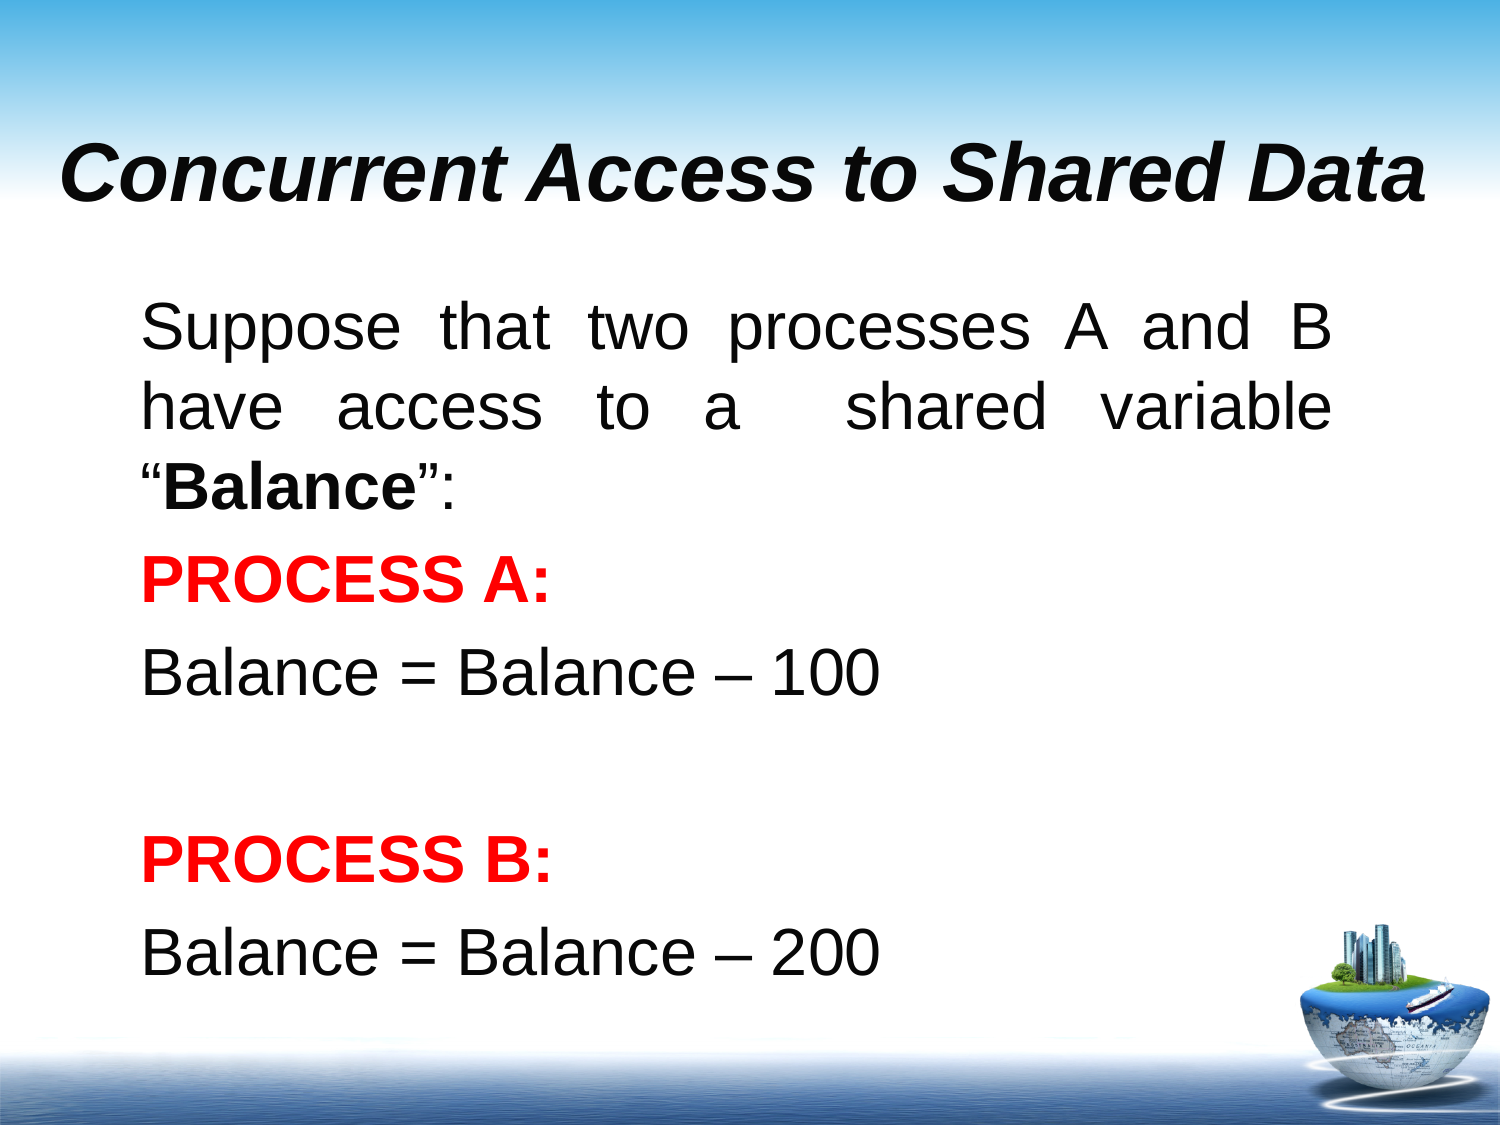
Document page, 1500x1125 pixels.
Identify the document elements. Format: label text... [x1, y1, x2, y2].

title Concurrent Access to Shared Data [24, 50, 1463, 287]
list Suppose that two processes A and B have access to a shared variable “Balance”: PROCESS A: Balance = Balance – 100 PROCESS B: Balance = Balance – 200 [125, 287, 1350, 924]
picture [0, 920, 1500, 1125]
